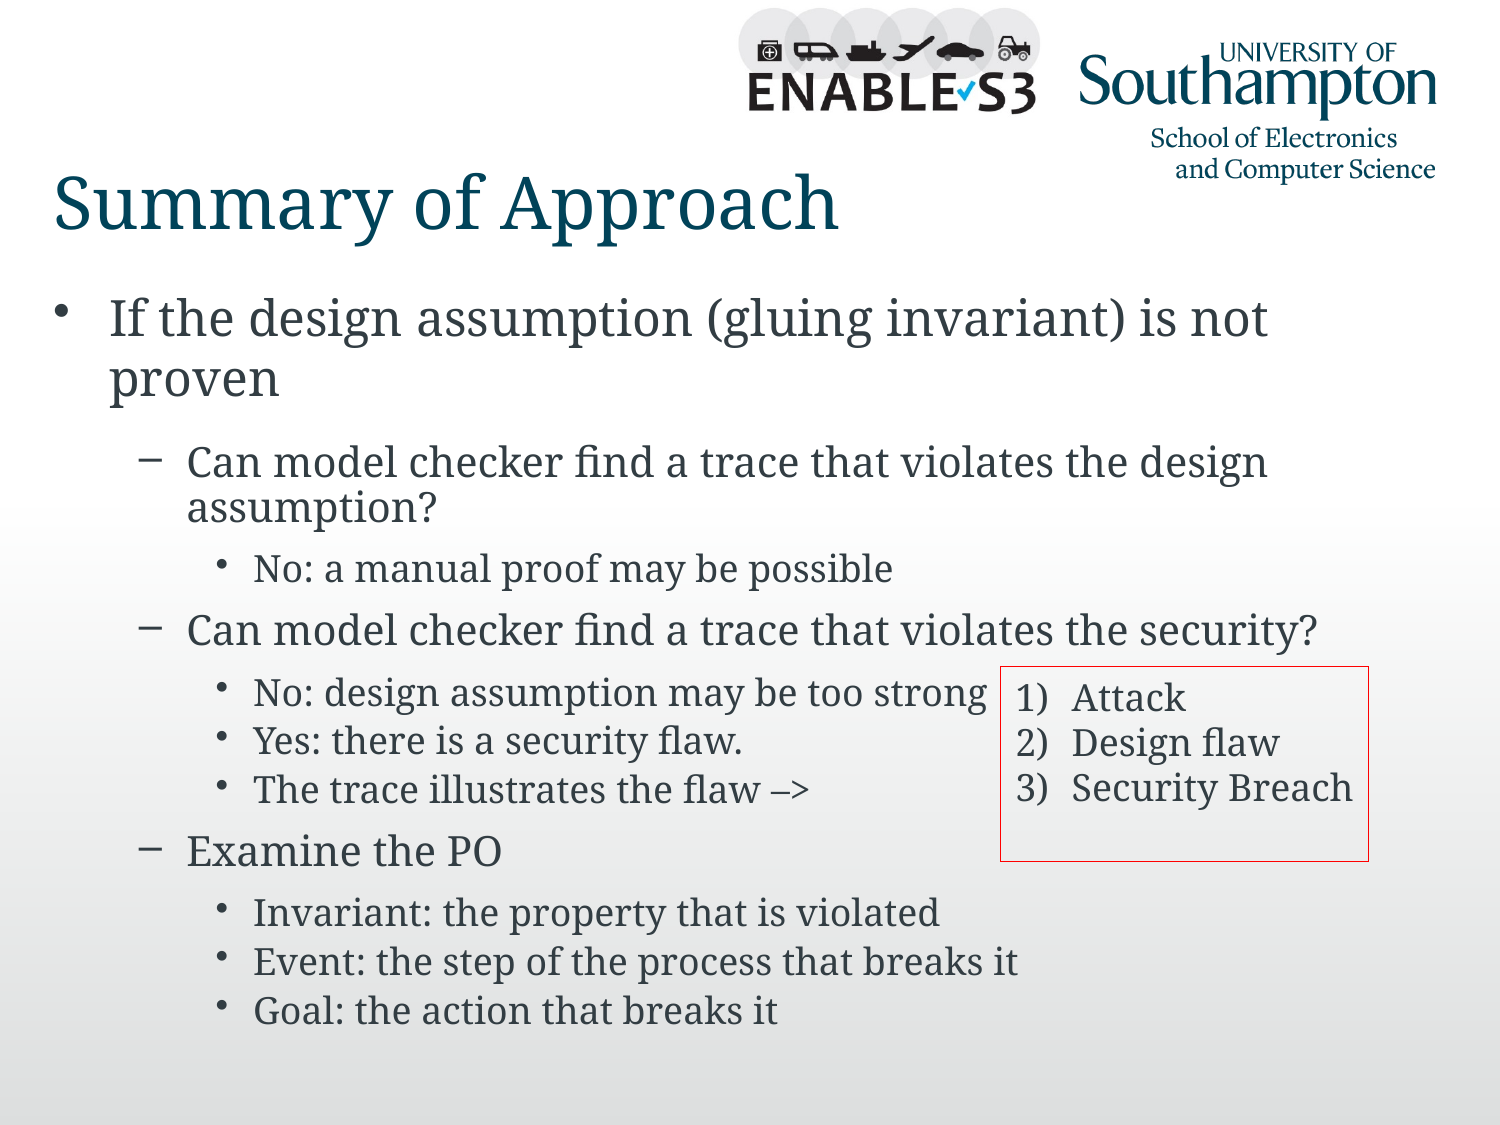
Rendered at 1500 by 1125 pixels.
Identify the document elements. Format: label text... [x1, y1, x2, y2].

picture [734, 3, 1044, 119]
text_box Attack Design flaw Security Breach [1000, 666, 1369, 862]
list If the design assumption (gluing invariant) is not proven Can model checker find a trace that violates the design assumption? No: a manual proof may be possible Can model checker find a trace that violates the security? No: design assumption may be too strong Yes: there is a security flaw. The trace illustrates the flaw –> Examine the PO Invariant: the property that is violated Event: the step of the process that breaks it Goal: the action that breaks it [52, 278, 1448, 1016]
title Summary of Approach [52, 148, 1448, 256]
picture [1242, 42, 1251, 53]
picture [1080, 42, 1437, 148]
picture [1080, 71, 1102, 101]
